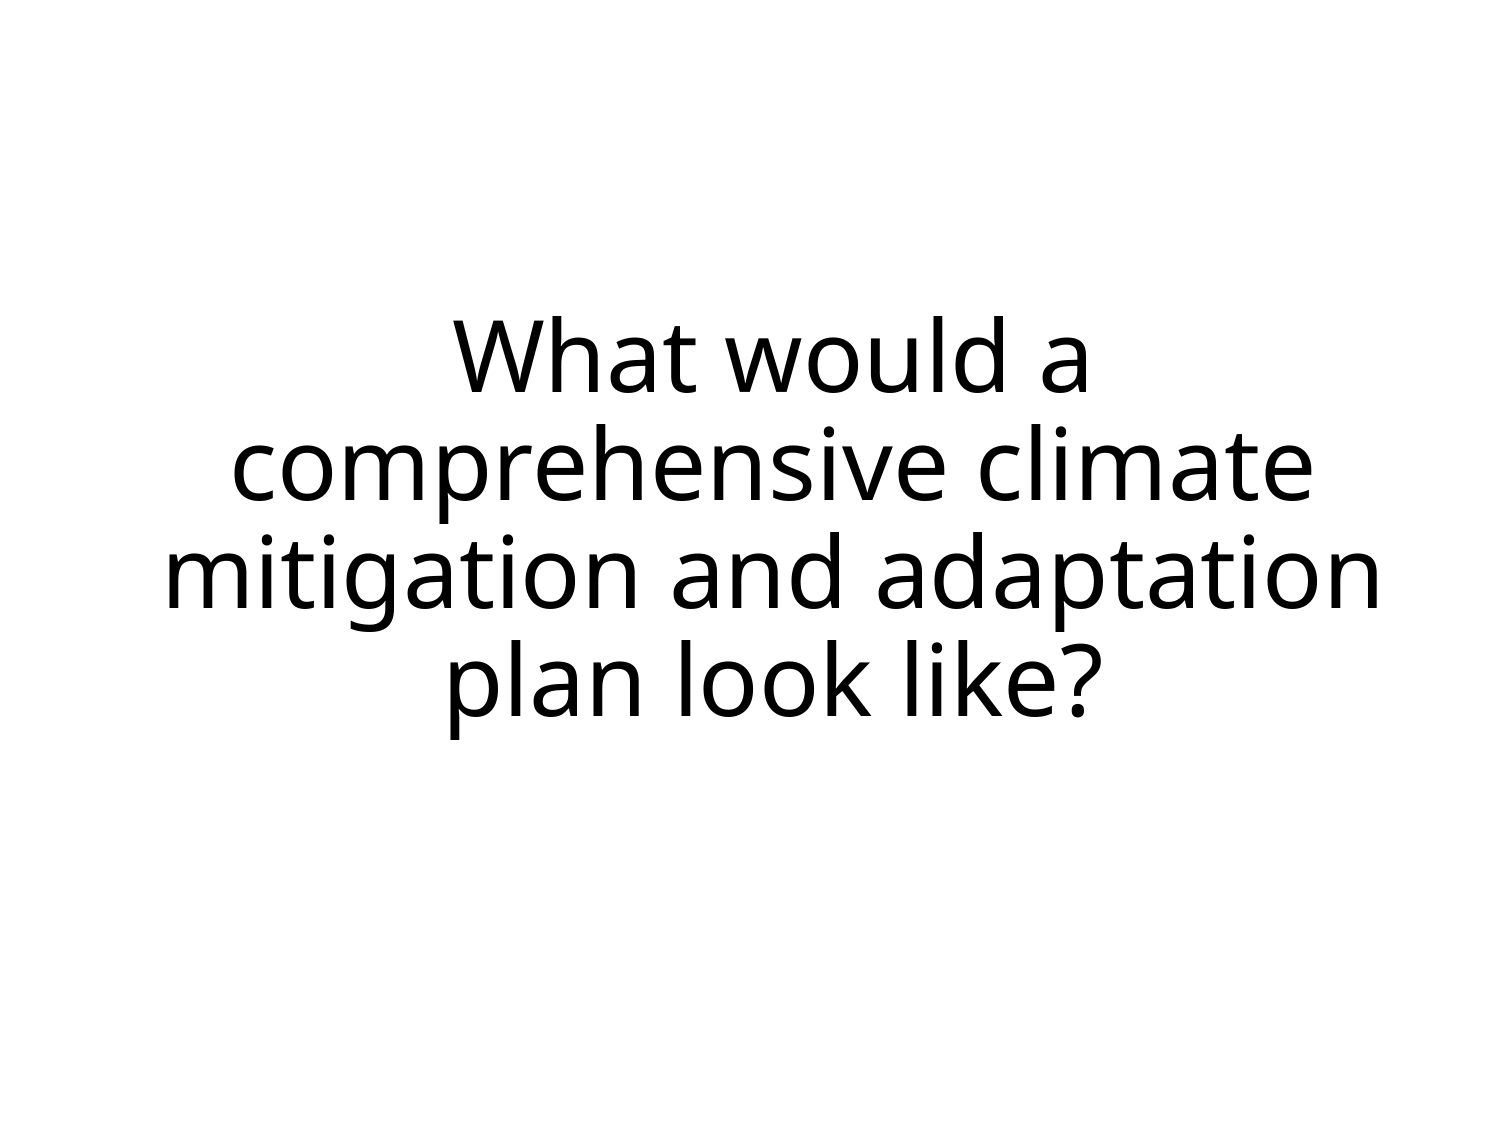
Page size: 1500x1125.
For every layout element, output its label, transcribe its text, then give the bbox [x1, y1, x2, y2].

title What would a comprehensive climate mitigation and adaptation plan look like? [126, 413, 1421, 632]
